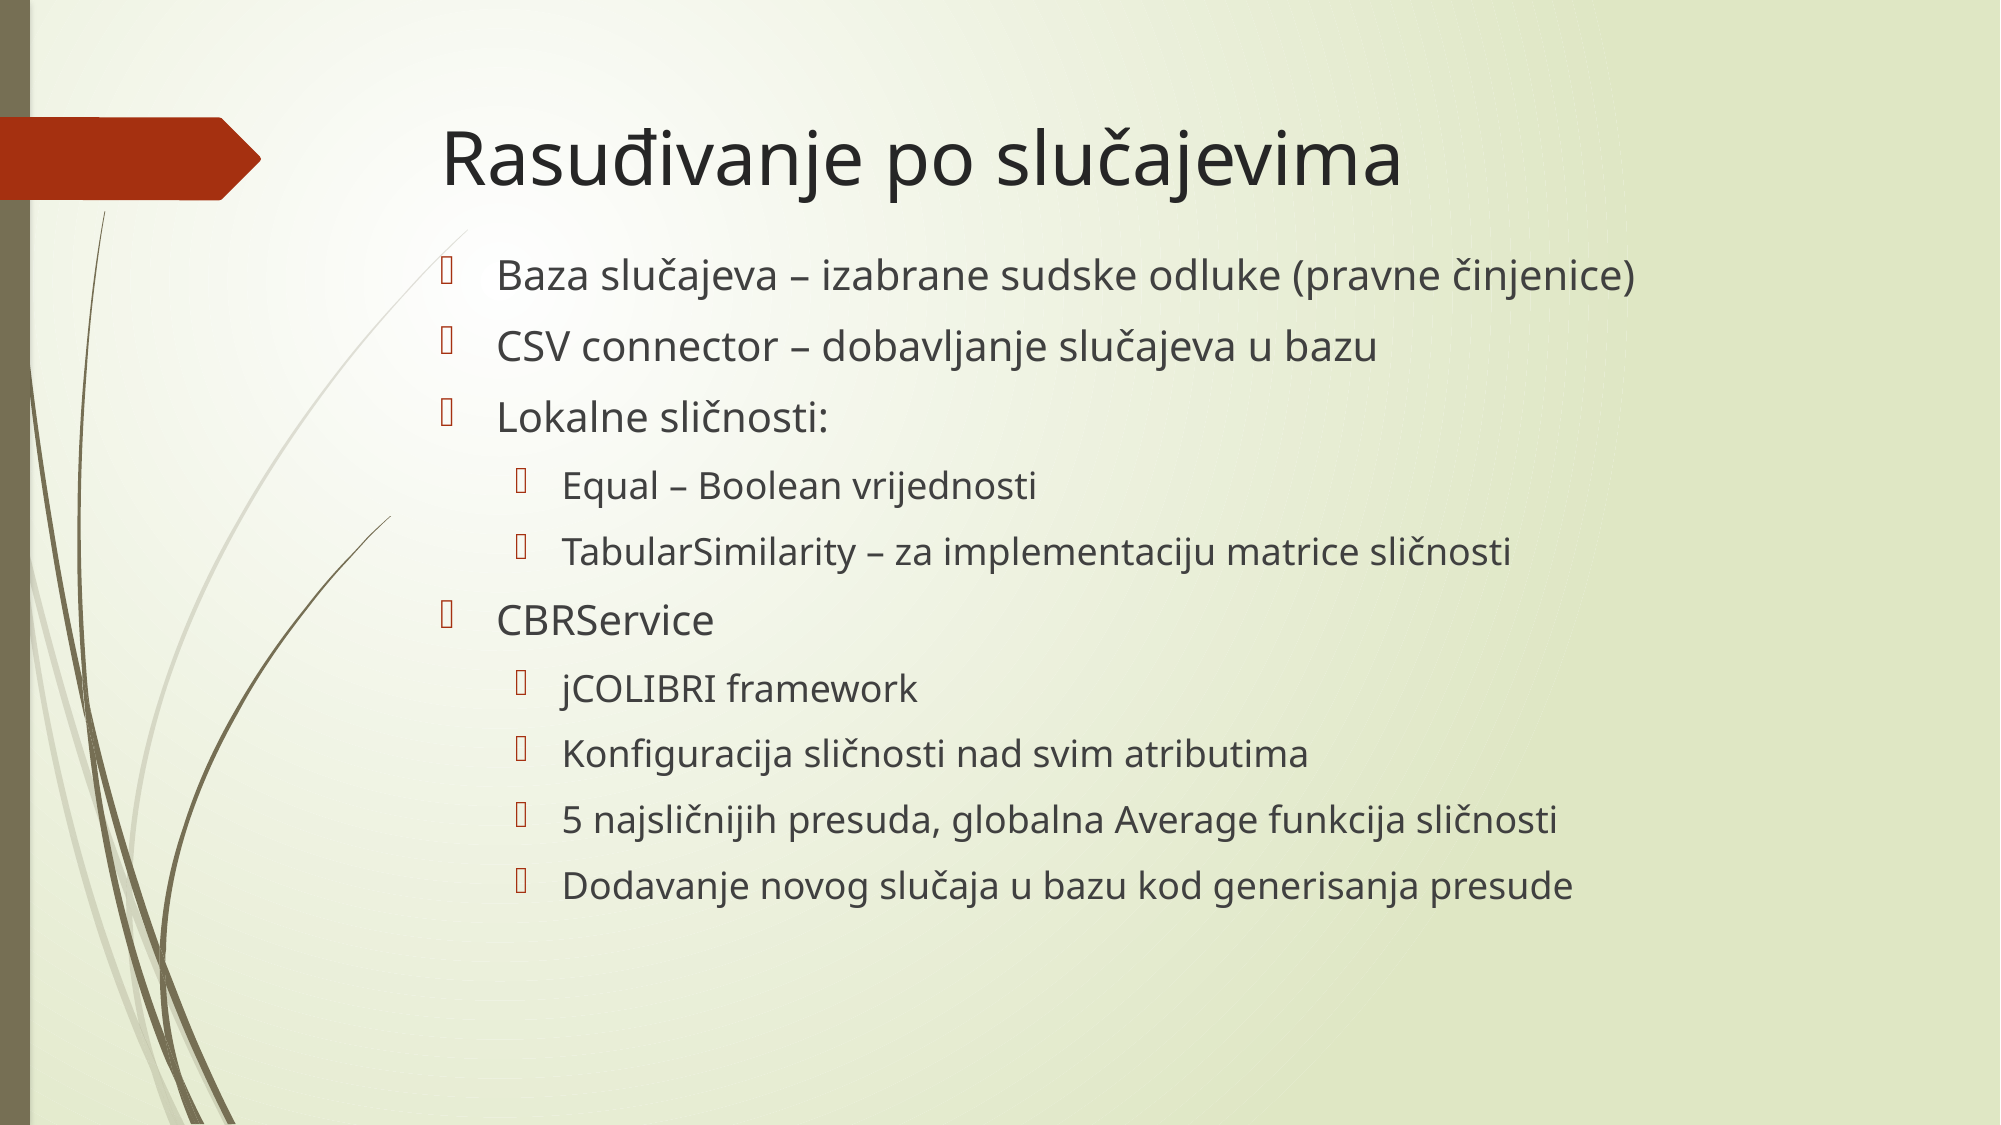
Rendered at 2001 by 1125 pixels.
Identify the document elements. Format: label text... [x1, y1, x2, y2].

list Baza slučajeva – izabrane sudske odluke (pravne činjenice) CSV connector – dobavljanje slučajeva u bazu Lokalne sličnosti: Equal – Boolean vrijednosti TabularSimilarity – za implementaciju matrice sličnosti CBRService jCOLIBRI framework Konfiguracija sličnosti nad svim atributima 5 najsličnijih presuda, globalna Average funkcija sličnosti Dodavanje novog slučaja u bazu kod generisanja presude [424, 241, 1888, 970]
title Rasuđivanje po slučajevima [425, 102, 1888, 221]
